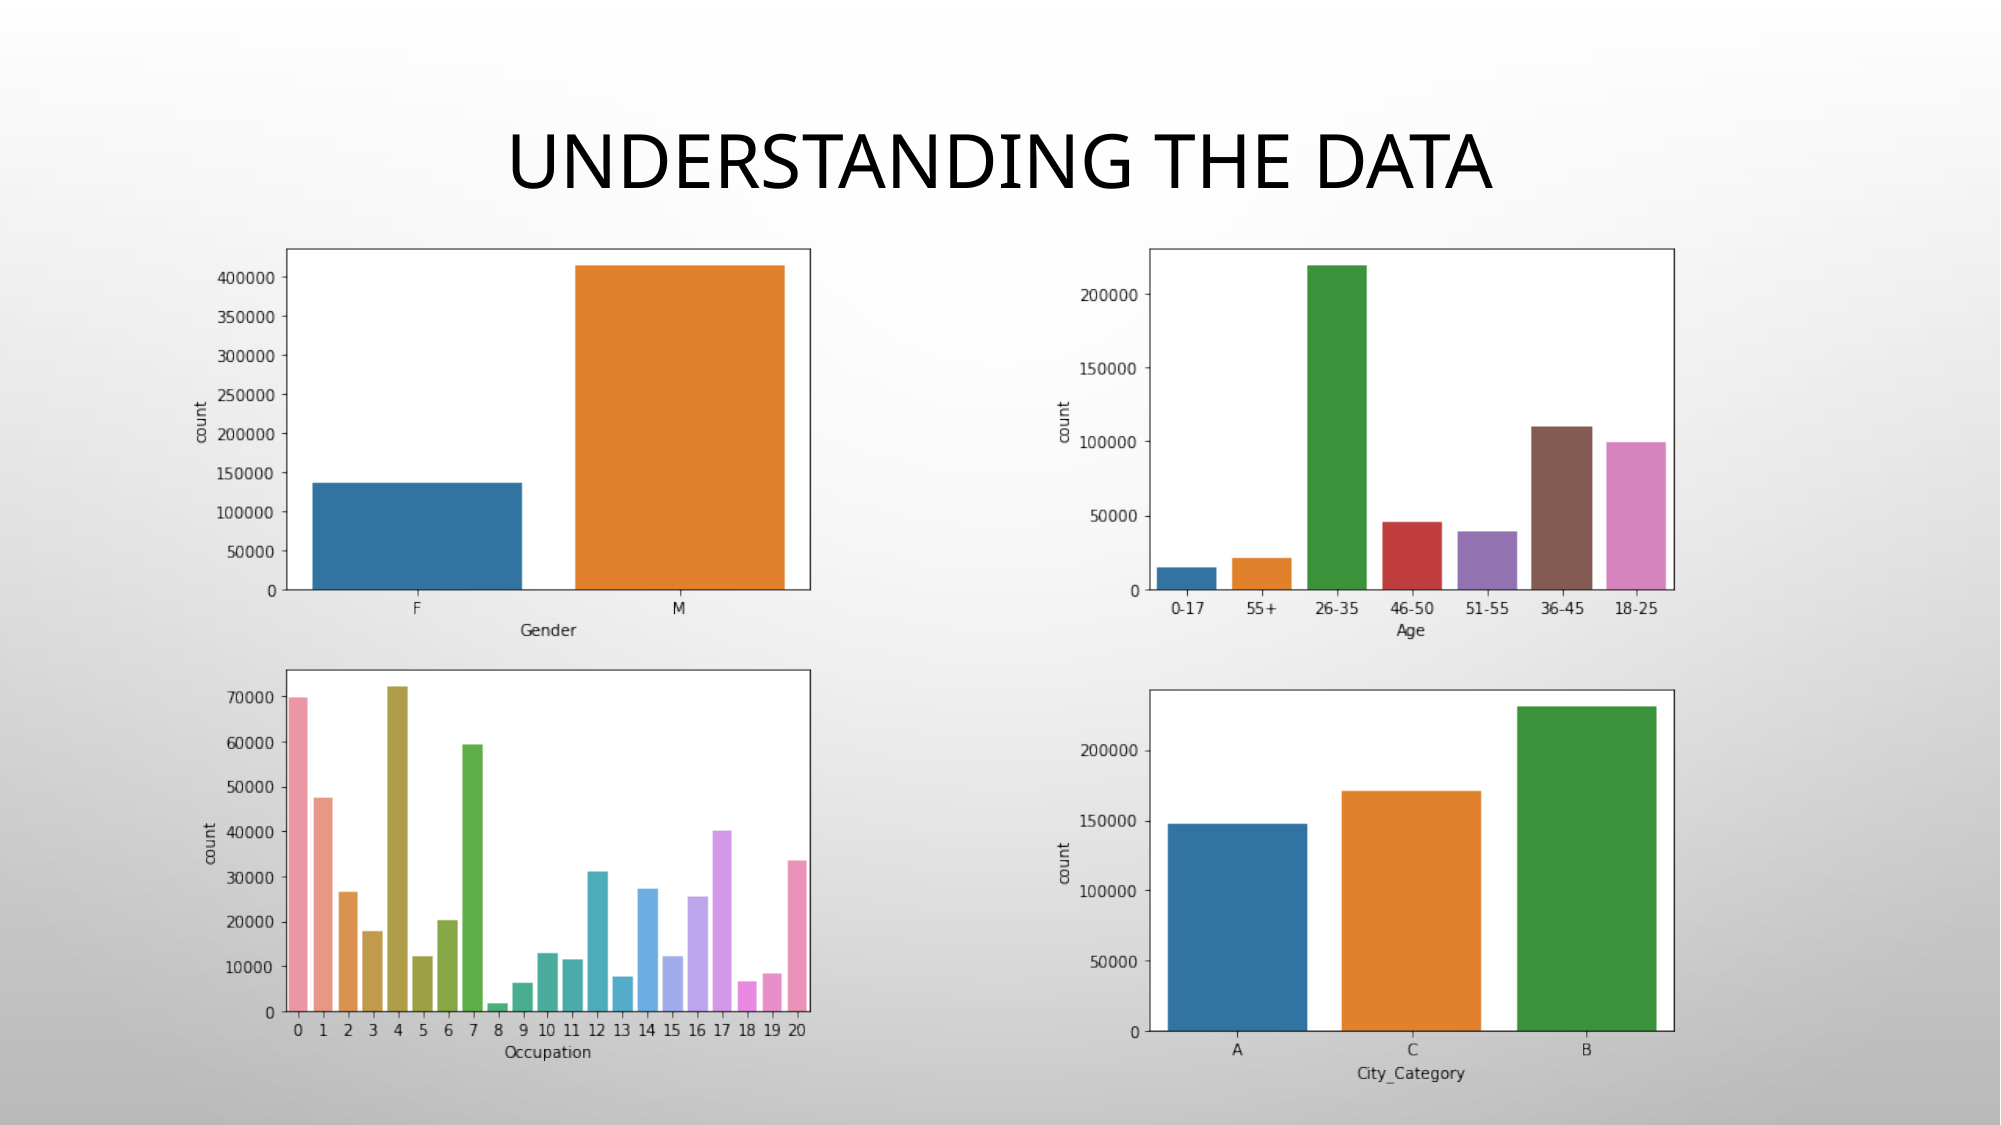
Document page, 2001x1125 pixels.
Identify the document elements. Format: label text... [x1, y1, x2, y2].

picture [0, 0, 2000, 1125]
title Understanding the data [149, 101, 1851, 228]
